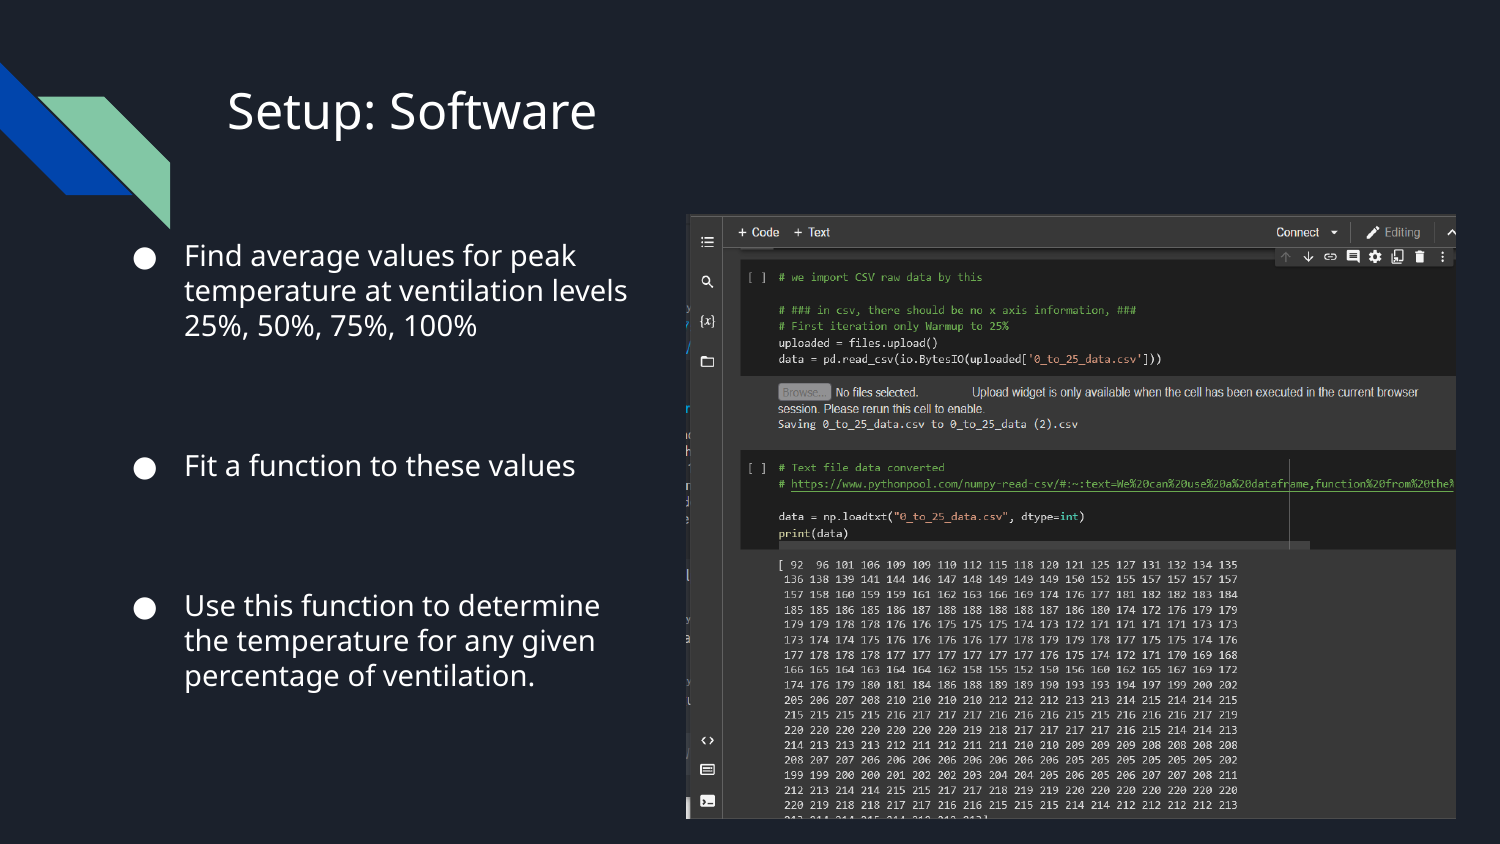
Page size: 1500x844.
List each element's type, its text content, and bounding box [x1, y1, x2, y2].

text_box Find average values for peak temperature at ventilation levels 25%, 50%, 75%, 100% Fit a function to these values Use this function to determine the temperature for any given percentage of ventilation. [94, 222, 658, 742]
title Setup: Software [212, 64, 1368, 215]
picture [685, 214, 1456, 819]
